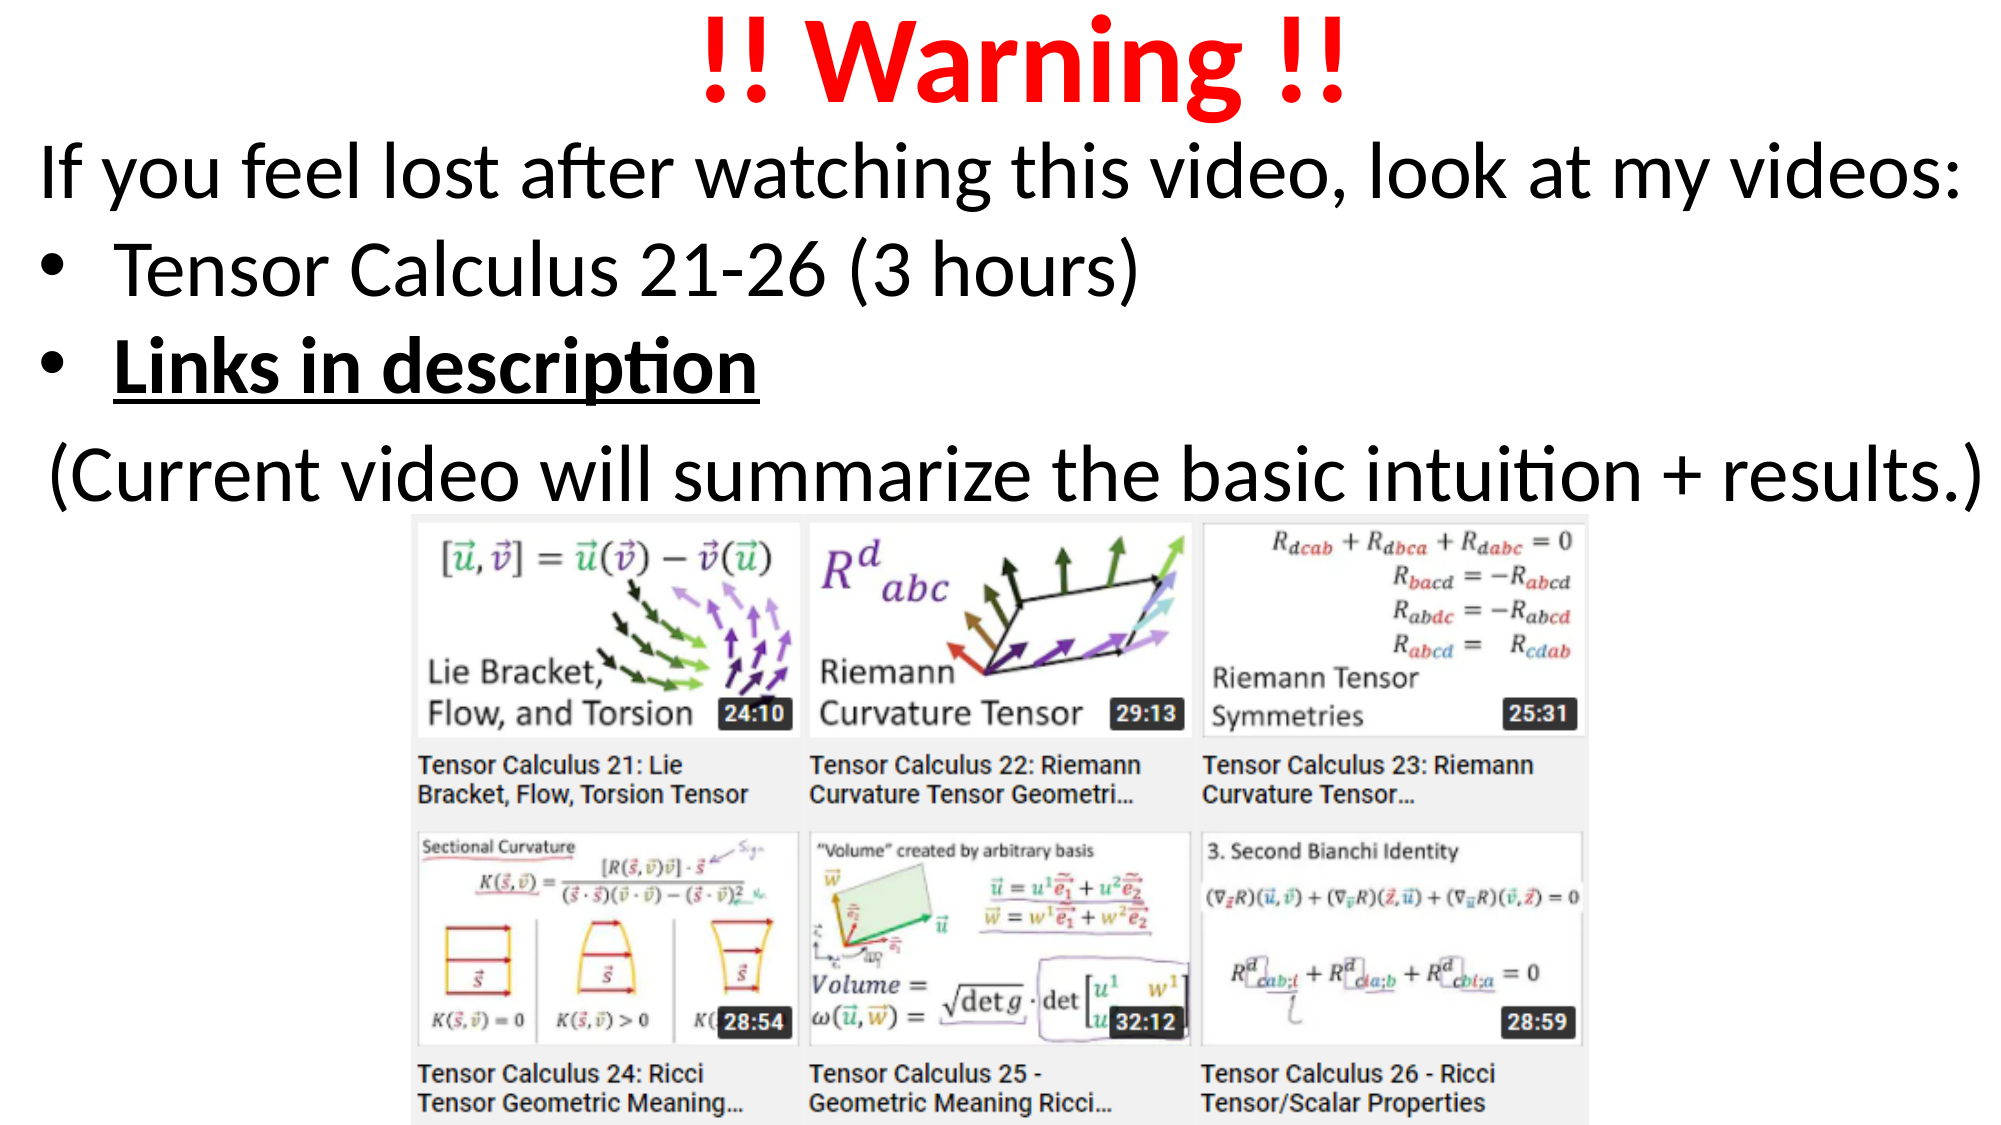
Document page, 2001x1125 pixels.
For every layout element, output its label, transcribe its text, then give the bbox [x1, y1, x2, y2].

text_box If you feel lost after watching this video, look at my videos: Tensor Calculus 21-26 (3 hours) Links in description [23, 110, 1993, 418]
text_box !! Warning !! [680, 0, 1369, 135]
text_box (Current video will summarize the basic intuition + results.) [31, 413, 2000, 526]
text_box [411, 514, 1589, 1125]
